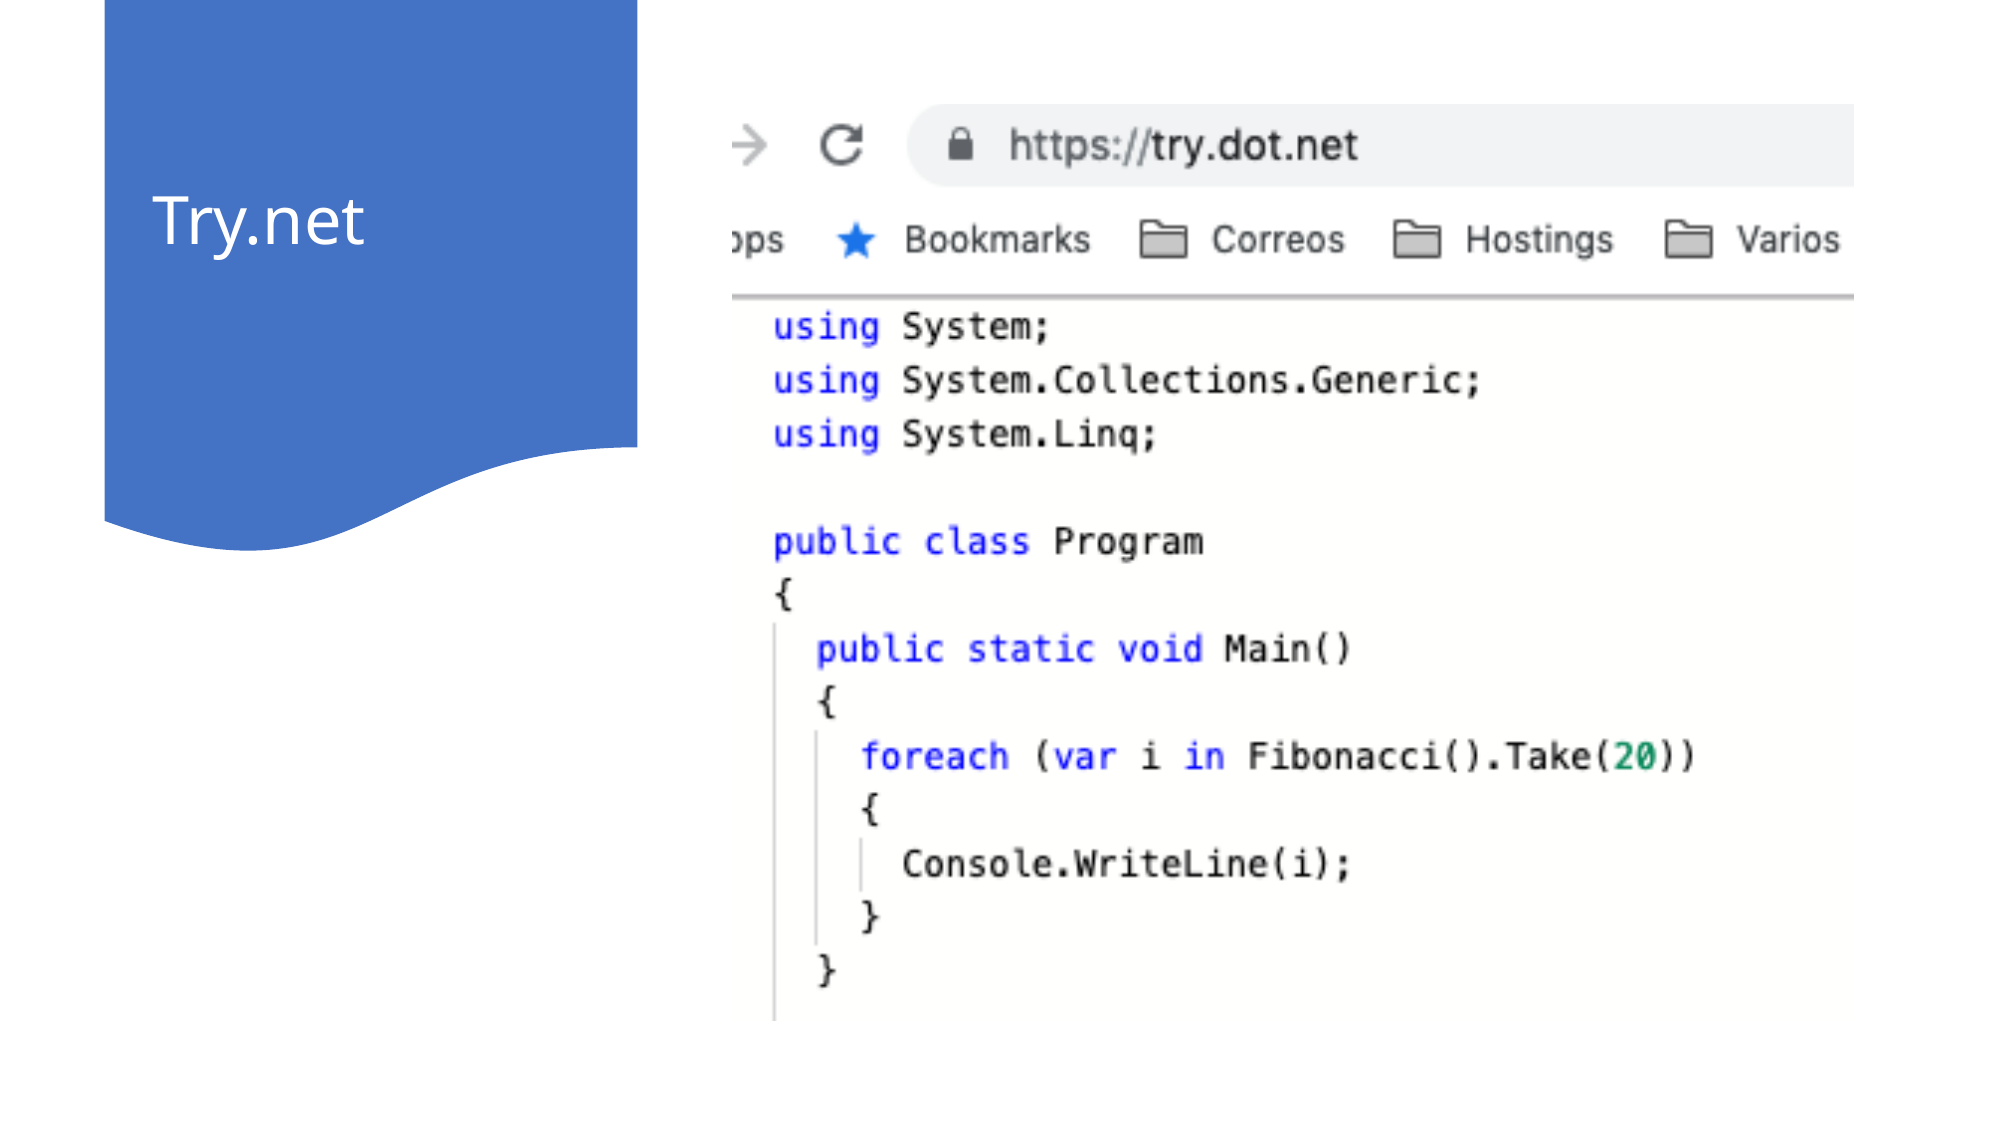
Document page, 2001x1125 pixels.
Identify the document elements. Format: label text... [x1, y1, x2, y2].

text_box [103, 0, 639, 552]
title Try.net [137, 28, 604, 417]
picture [732, 104, 1854, 1021]
